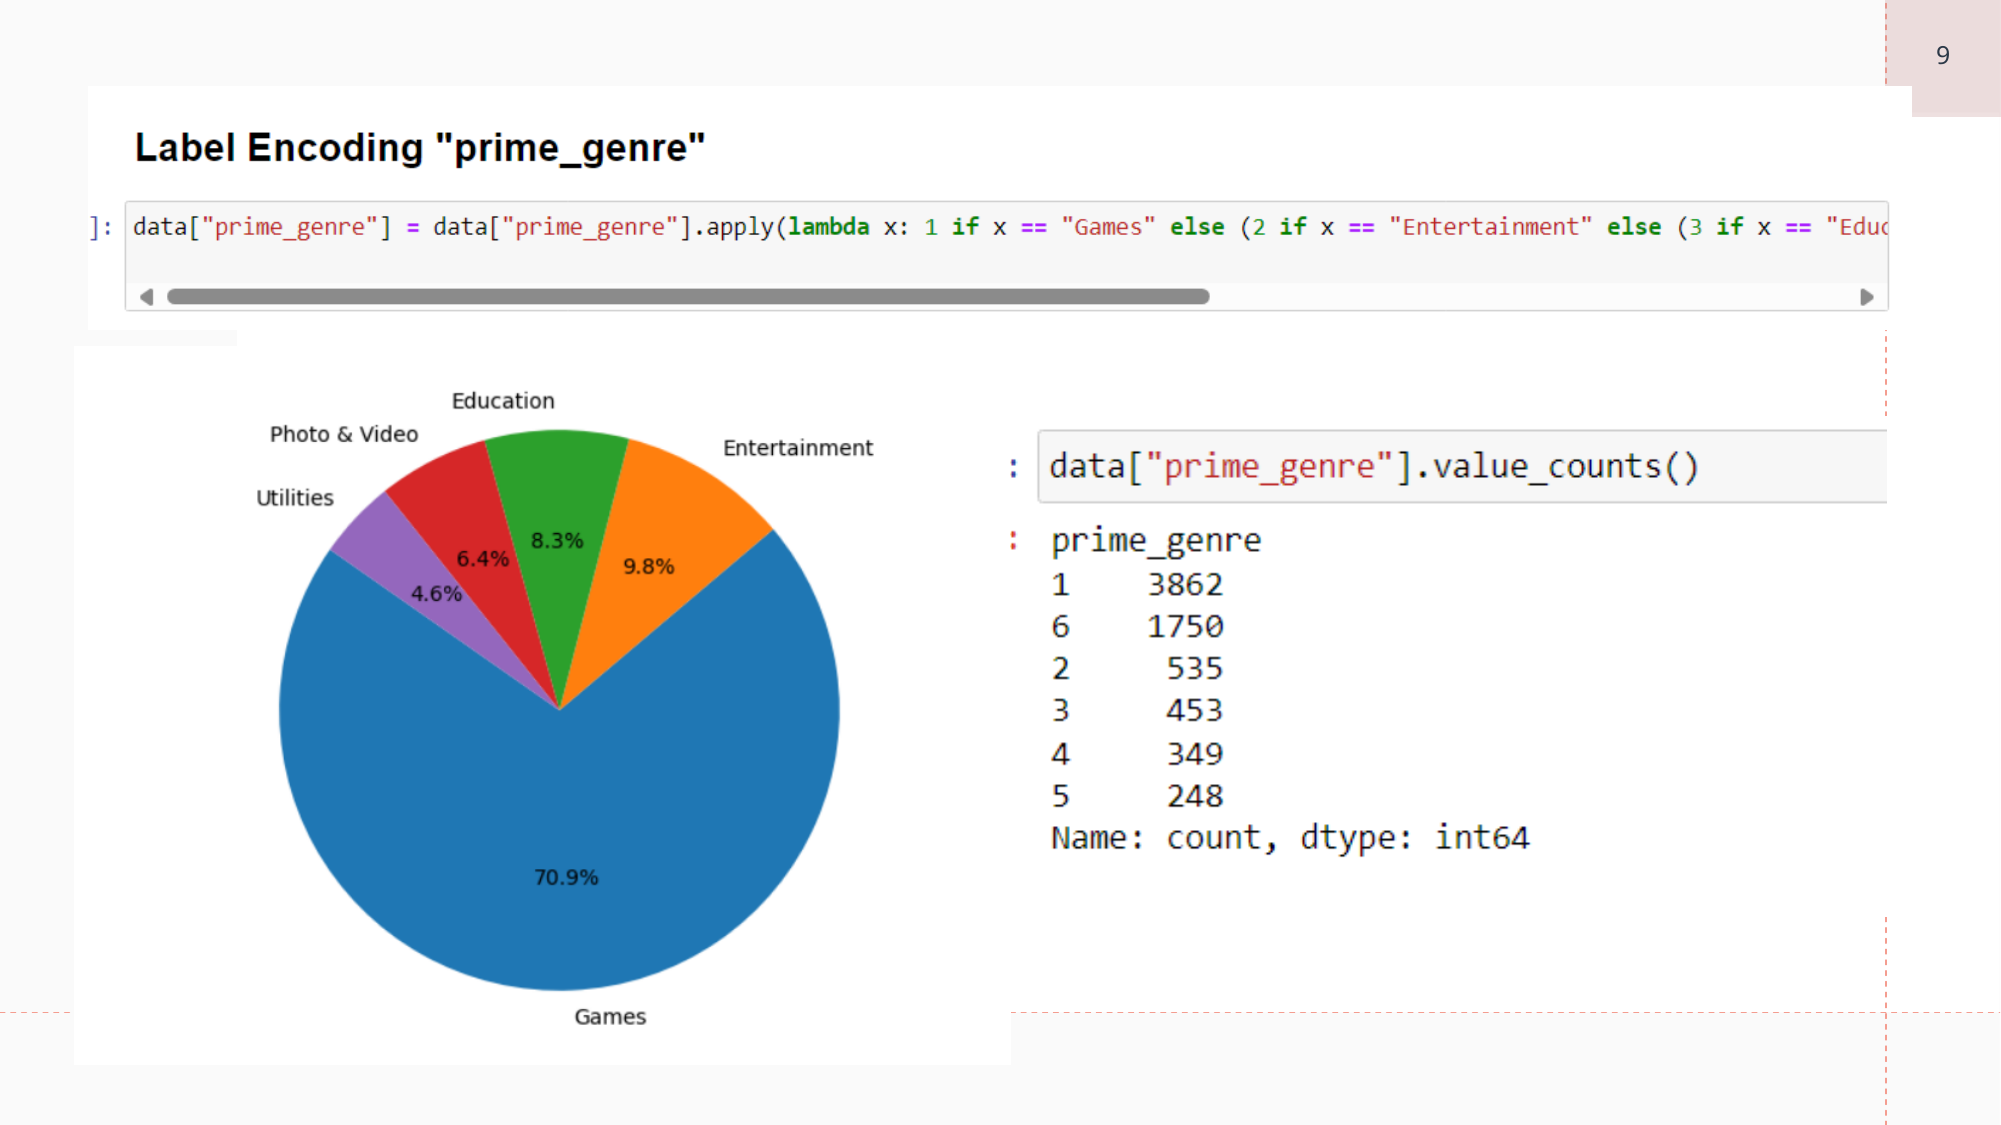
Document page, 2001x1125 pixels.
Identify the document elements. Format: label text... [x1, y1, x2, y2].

picture [88, 86, 1912, 331]
slide_number 9 [1886, 0, 2000, 113]
picture [74, 346, 1887, 1065]
